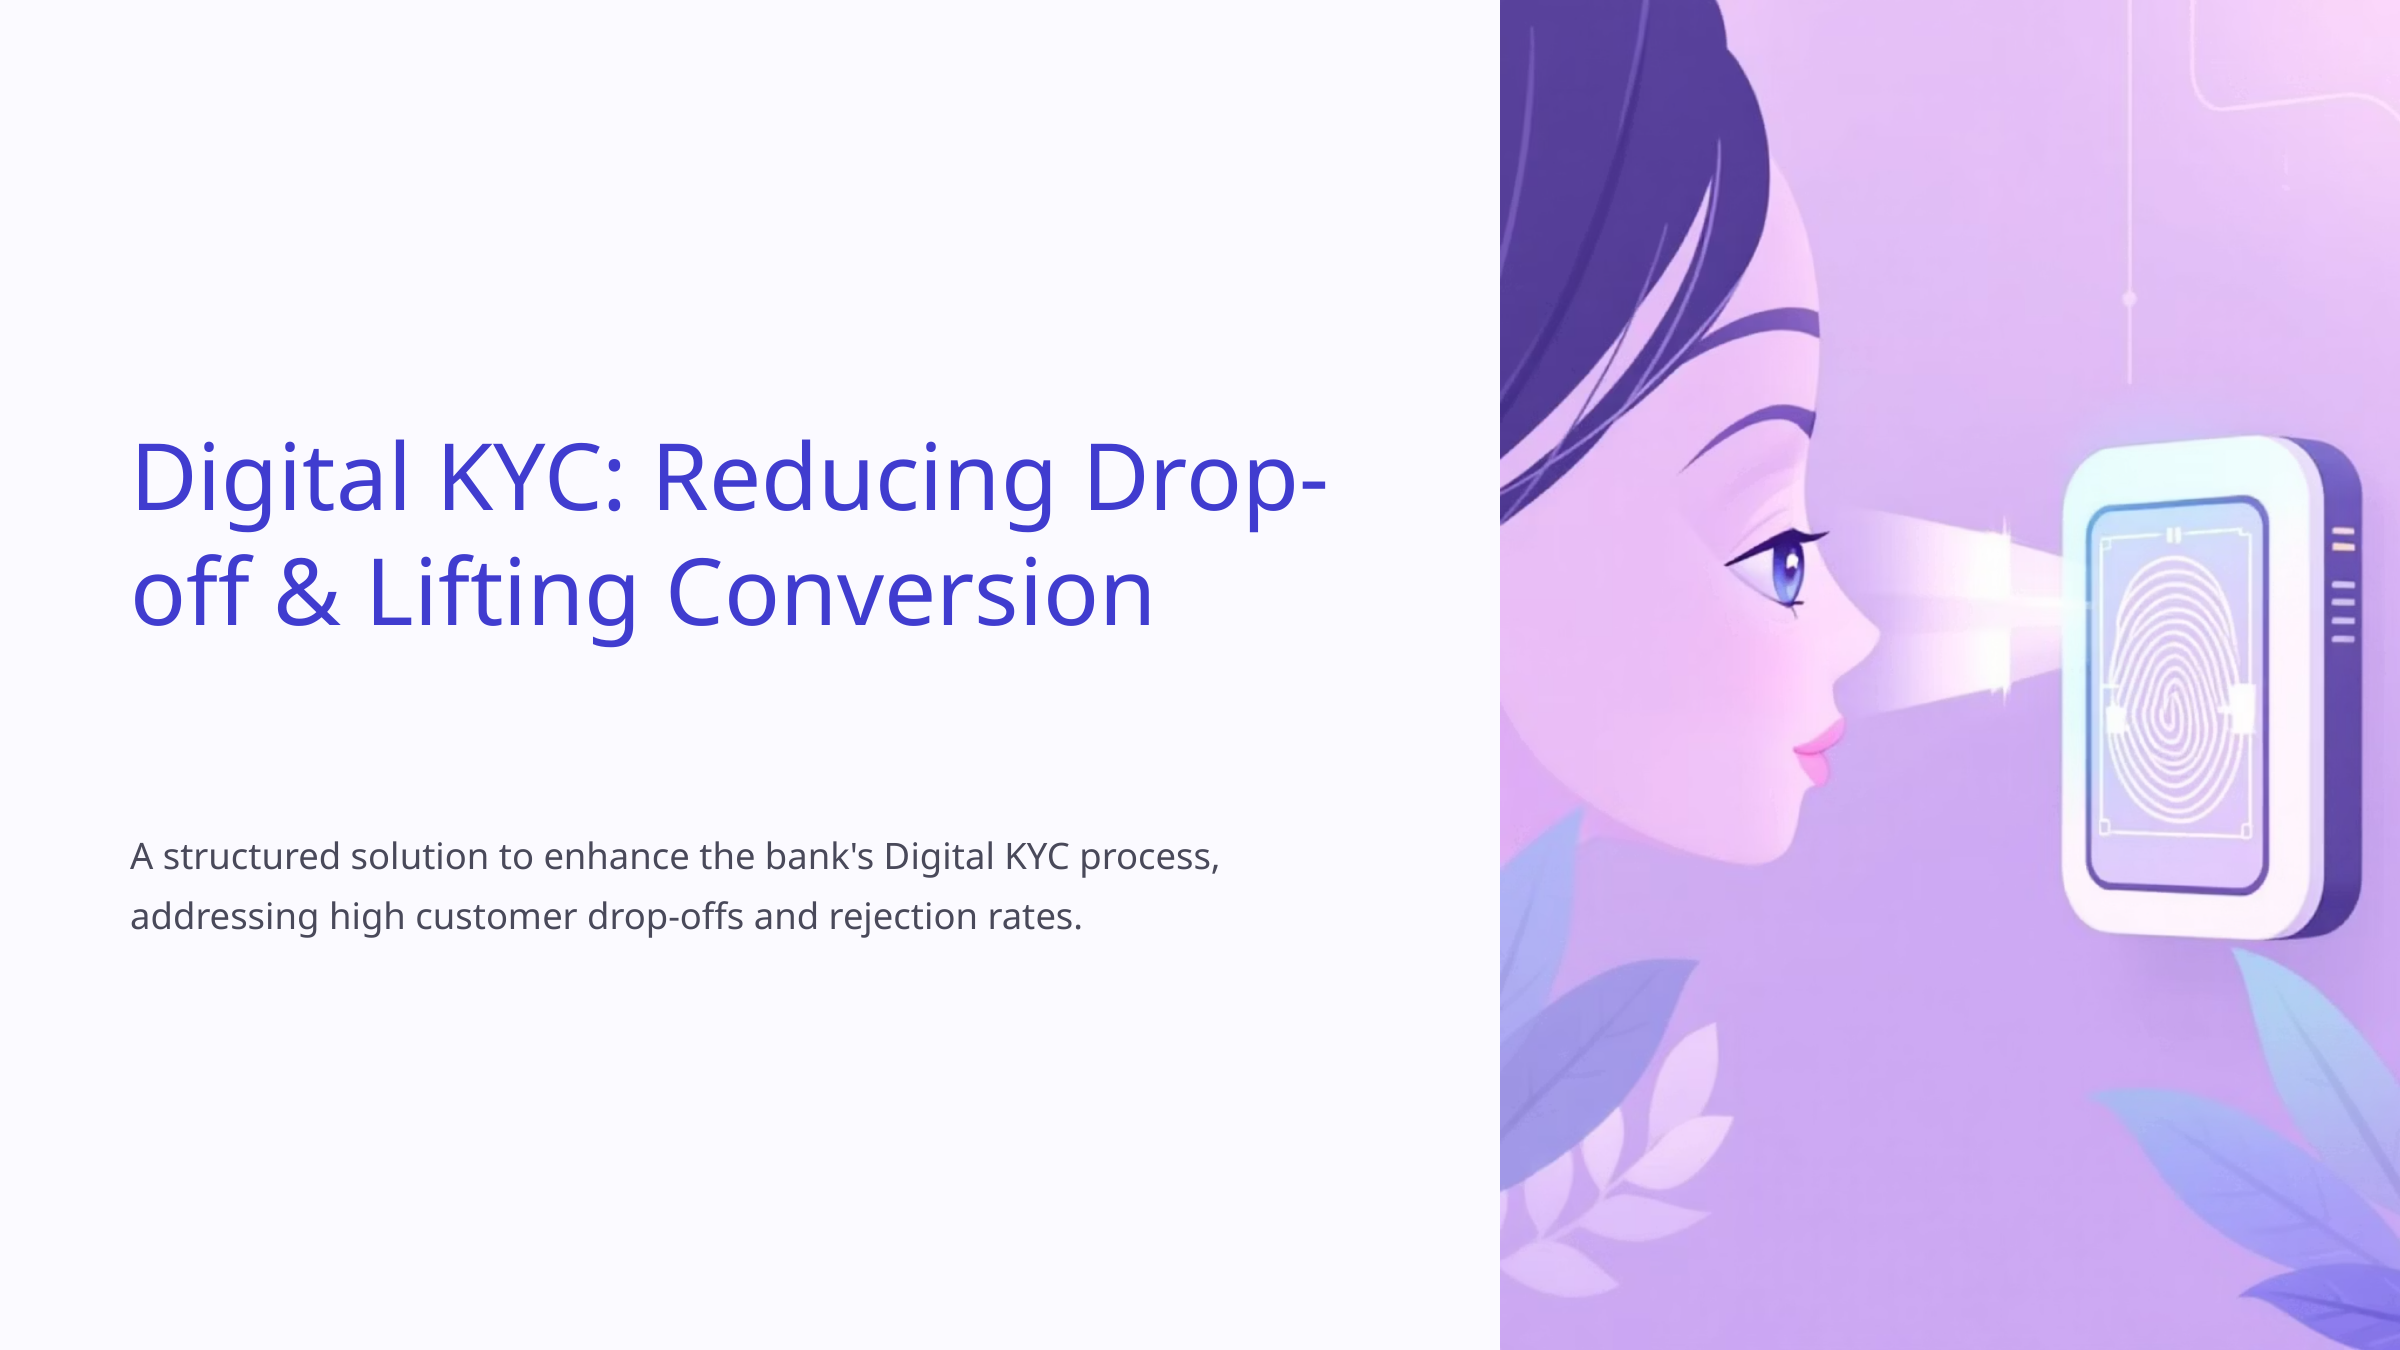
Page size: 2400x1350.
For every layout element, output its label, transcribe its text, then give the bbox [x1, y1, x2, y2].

picture [1499, 0, 2400, 1350]
text_box A structured solution to enhance the bank's Digital KYC process, addressing high customer drop-offs and rejection rates. [130, 817, 1370, 937]
text_box Digital KYC: Reducing Drop-off & Lifting Conversion [130, 413, 1370, 762]
